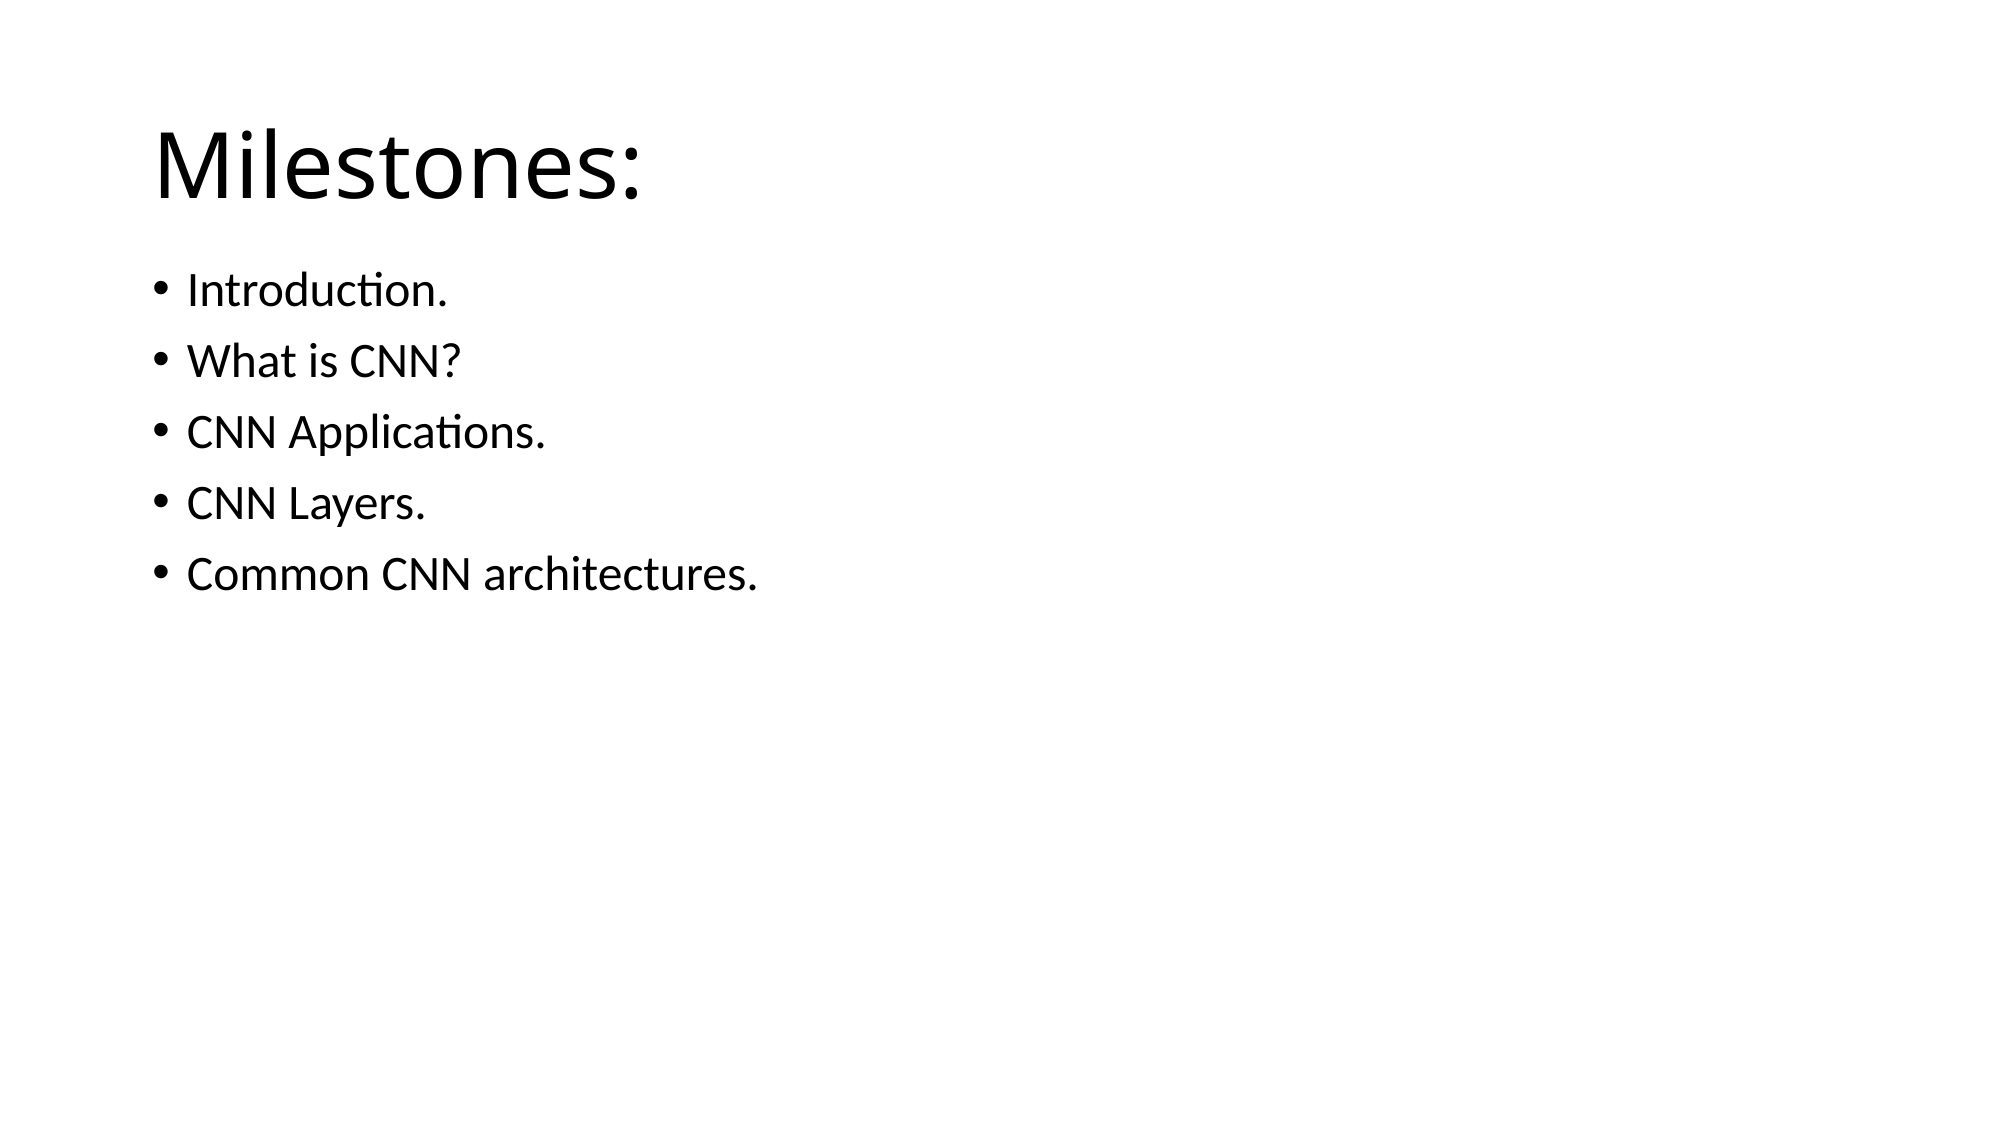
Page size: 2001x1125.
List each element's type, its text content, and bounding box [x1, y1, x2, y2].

list Introduction. What is CNN? CNN Applications. CNN Layers. Common CNN architectures. [137, 255, 1863, 609]
title Milestones: [137, 59, 1863, 255]
